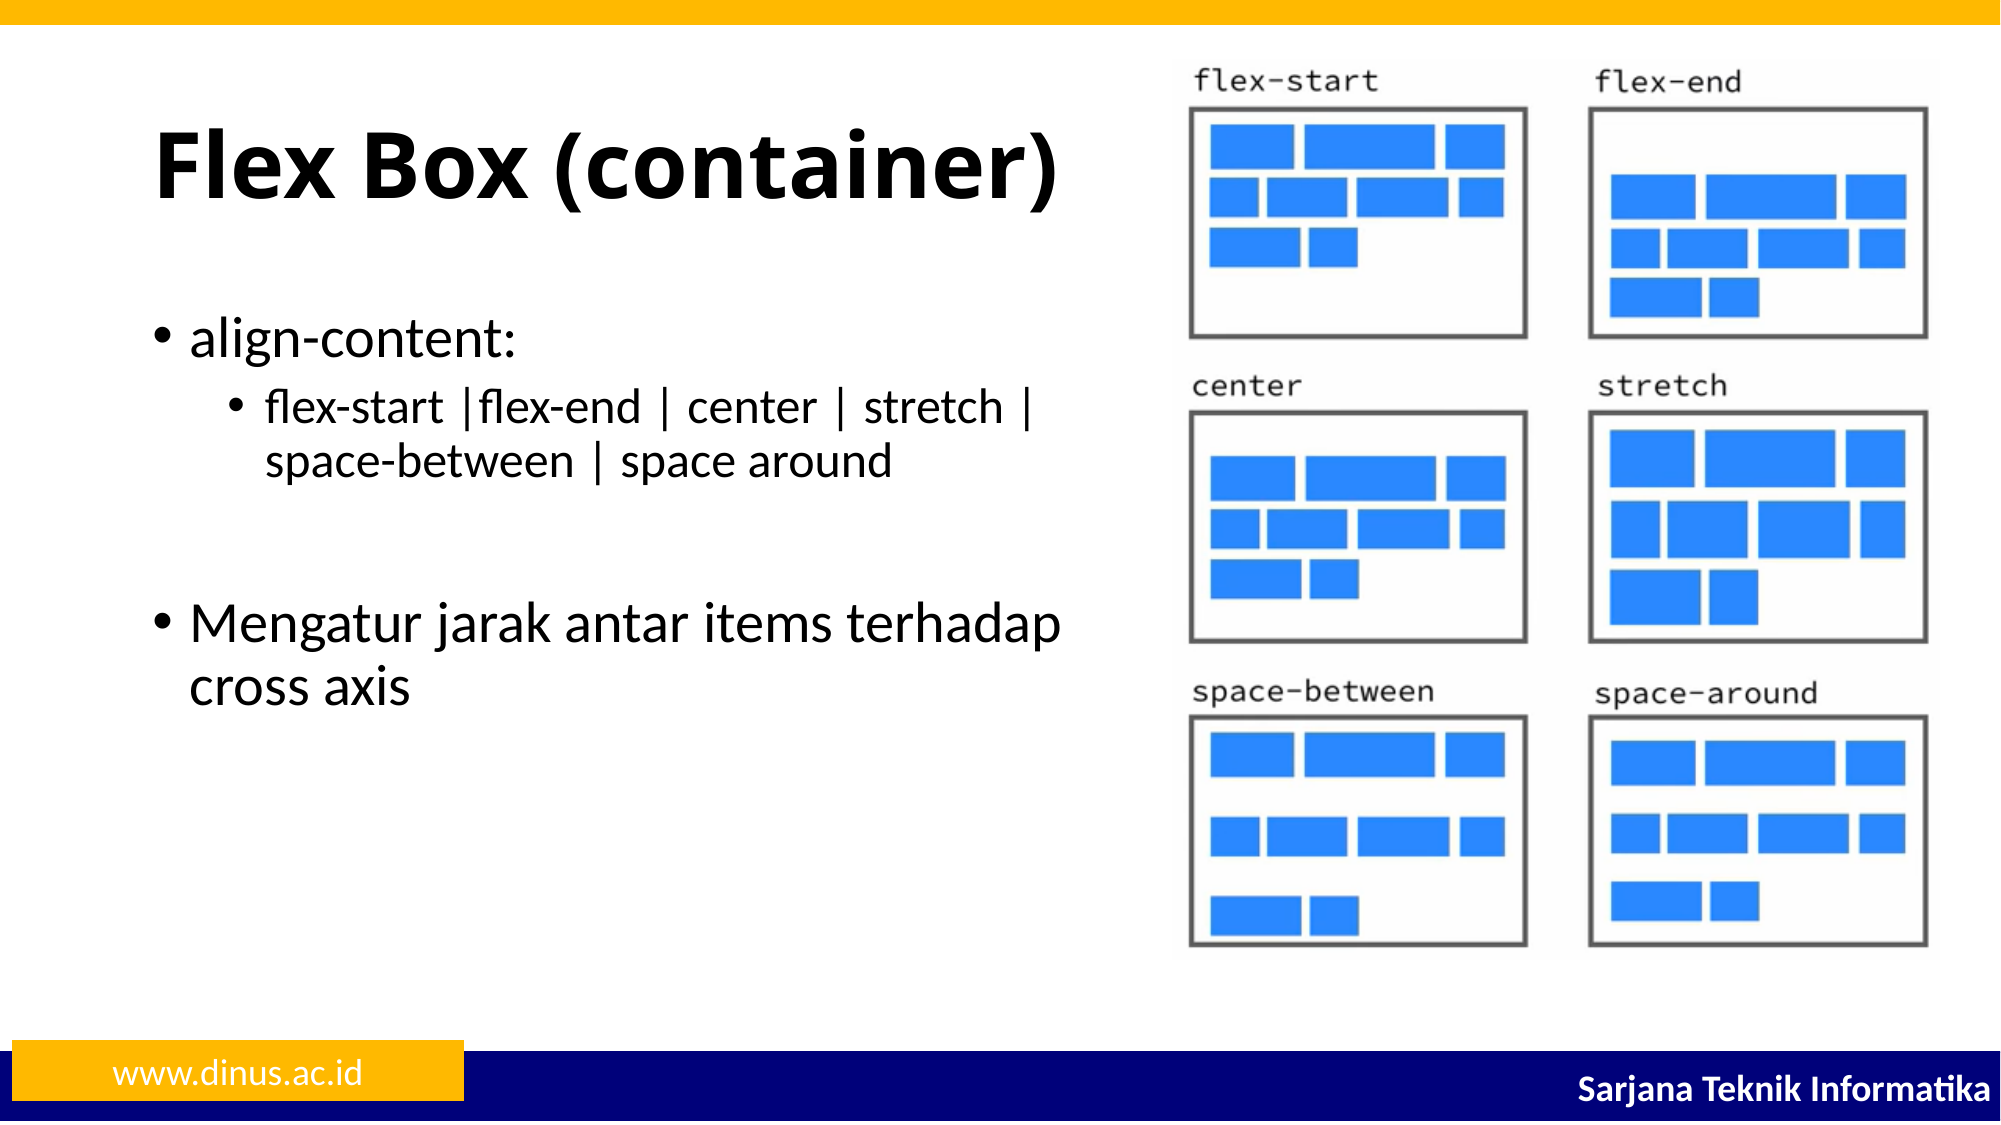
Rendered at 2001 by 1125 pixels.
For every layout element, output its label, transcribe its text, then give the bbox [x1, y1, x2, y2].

title Flex Box (container) [137, 59, 1171, 278]
picture [1172, 59, 1941, 961]
list align-content: flex-start |flex-end | center | stretch | space-between | space around Mengatur jarak antar items terhadap cross axis [137, 299, 1119, 1014]
